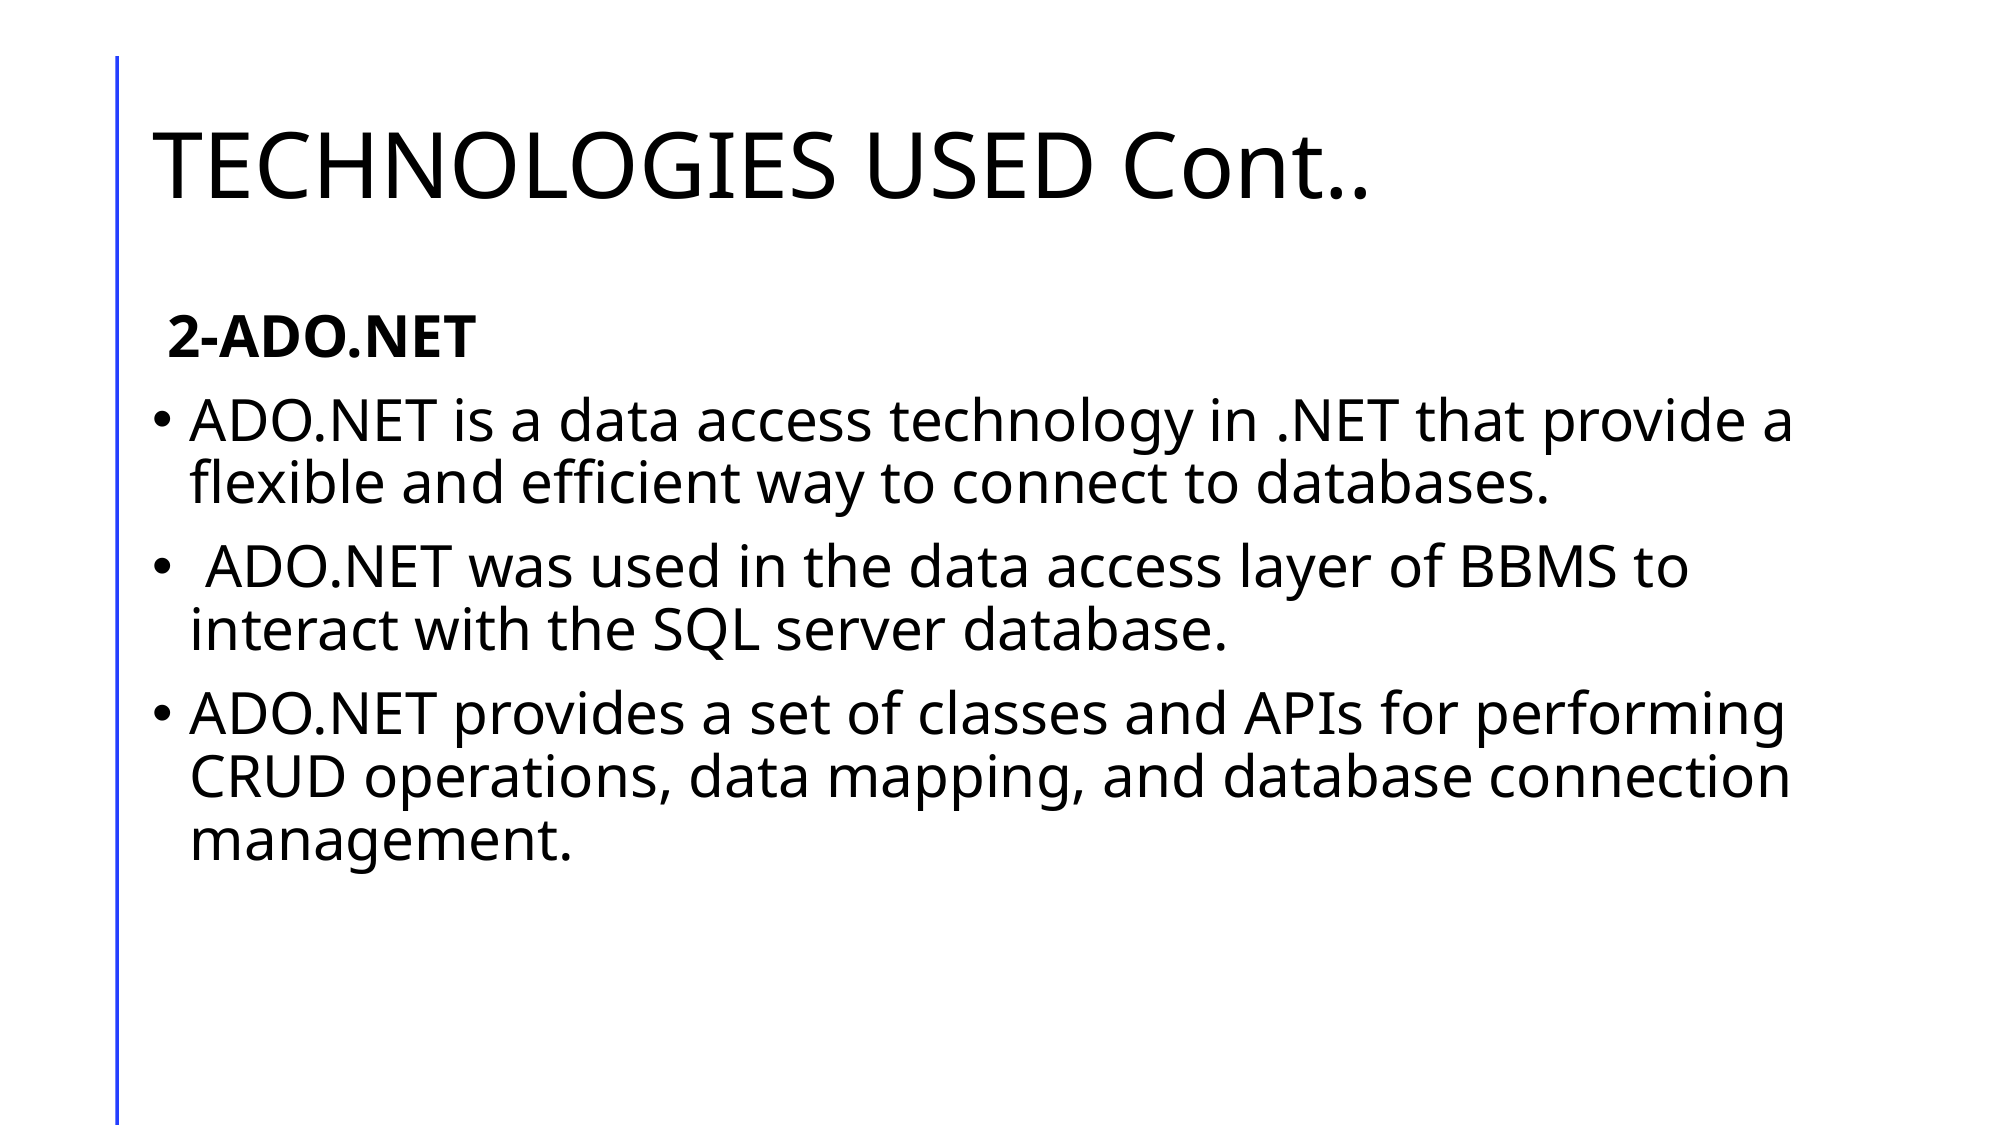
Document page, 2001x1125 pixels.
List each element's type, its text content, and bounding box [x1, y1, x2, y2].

title TECHNOLOGIES USED Cont.. [137, 59, 1863, 278]
list 2-ADO.NET ADO.NET is a data access technology in .NET that provide a flexible and efficient way to connect to databases. ADO.NET was used in the data access layer of BBMS to interact with the SQL server database. ADO.NET provides a set of classes and APIs for performing CRUD operations, data mapping, and database connection management. [137, 299, 1863, 1014]
